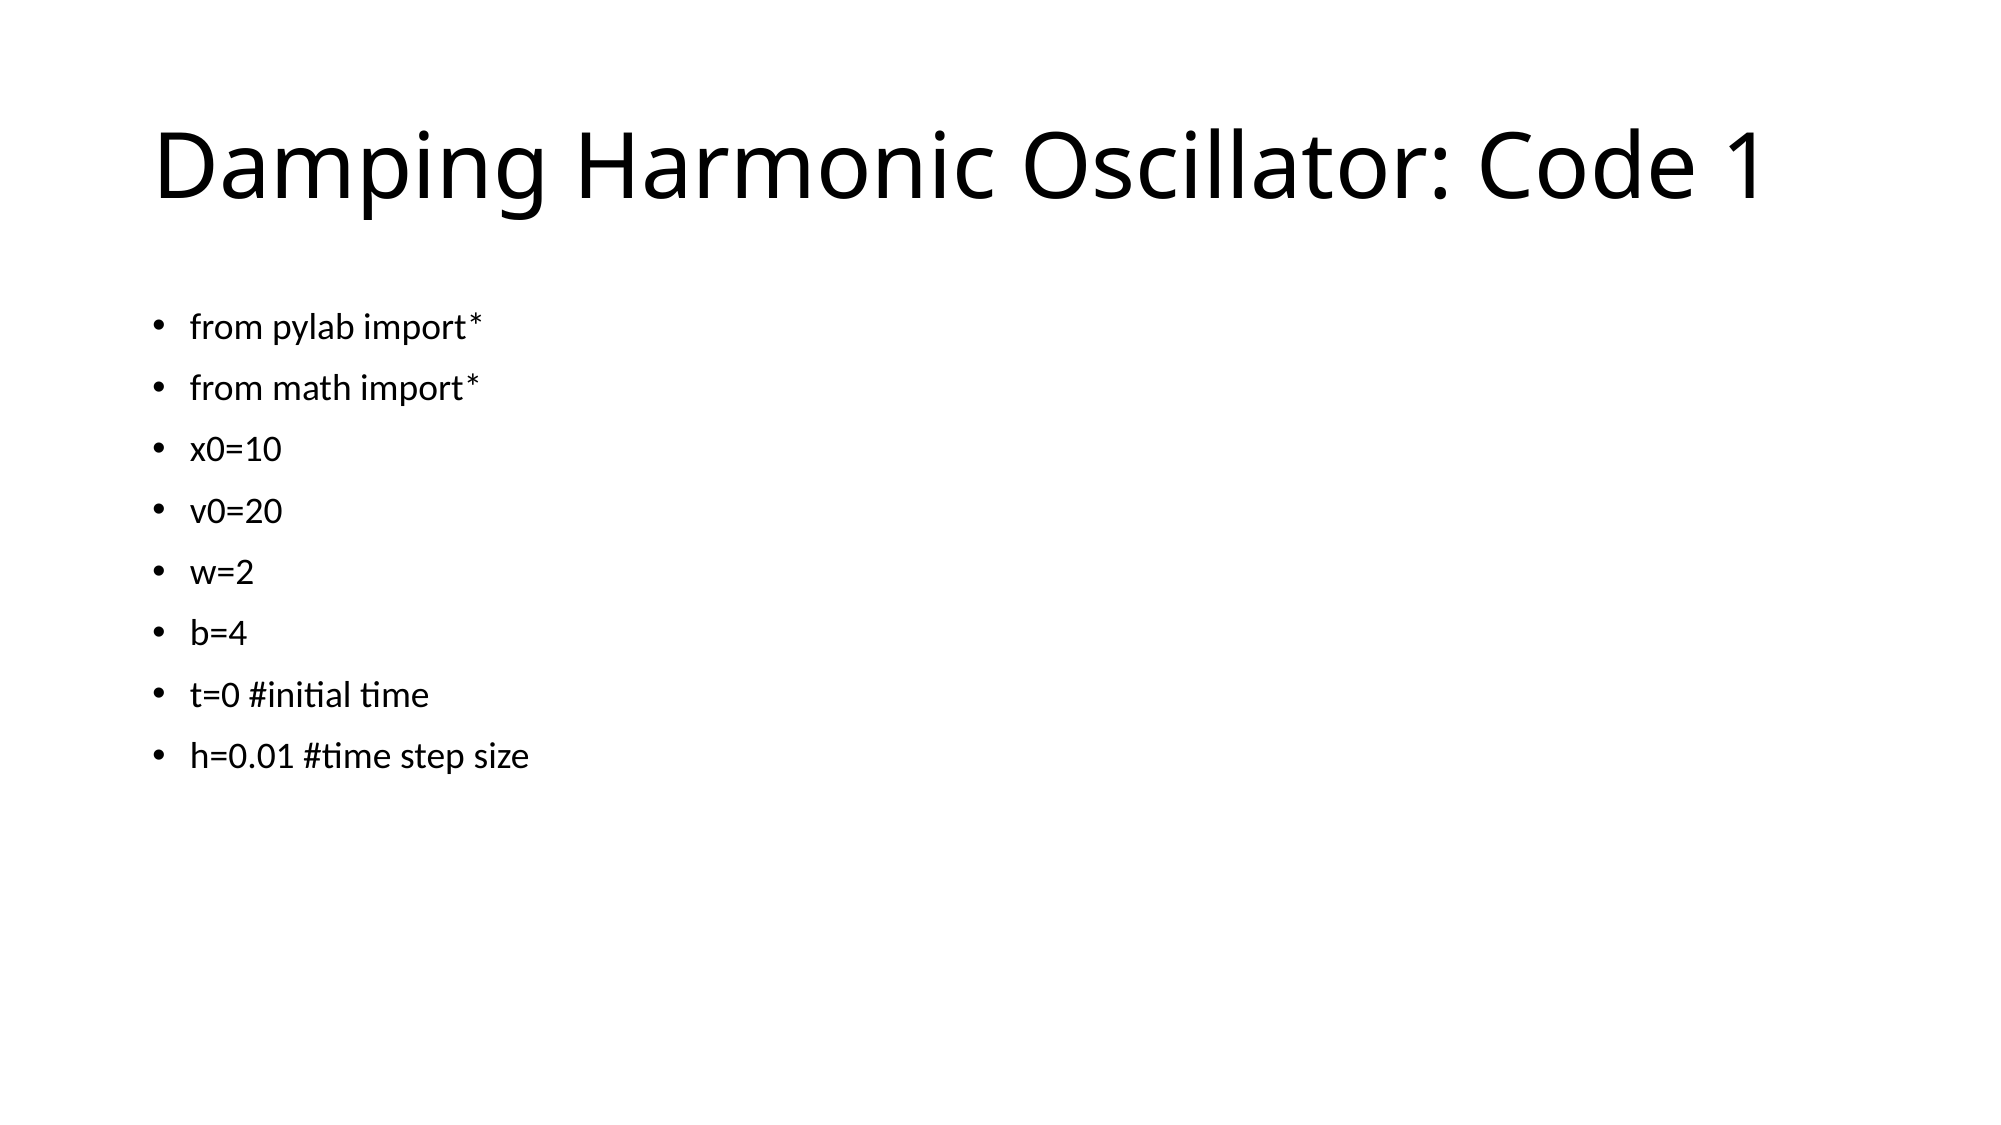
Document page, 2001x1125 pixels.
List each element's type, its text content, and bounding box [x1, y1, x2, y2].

title Damping Harmonic Oscillator: Code 1 [137, 59, 1863, 278]
list from pylab import* from math import* x0=10 v0=20 w=2 b=4 t=0 #initial time h=0.01 #time step size [137, 299, 1863, 1014]
